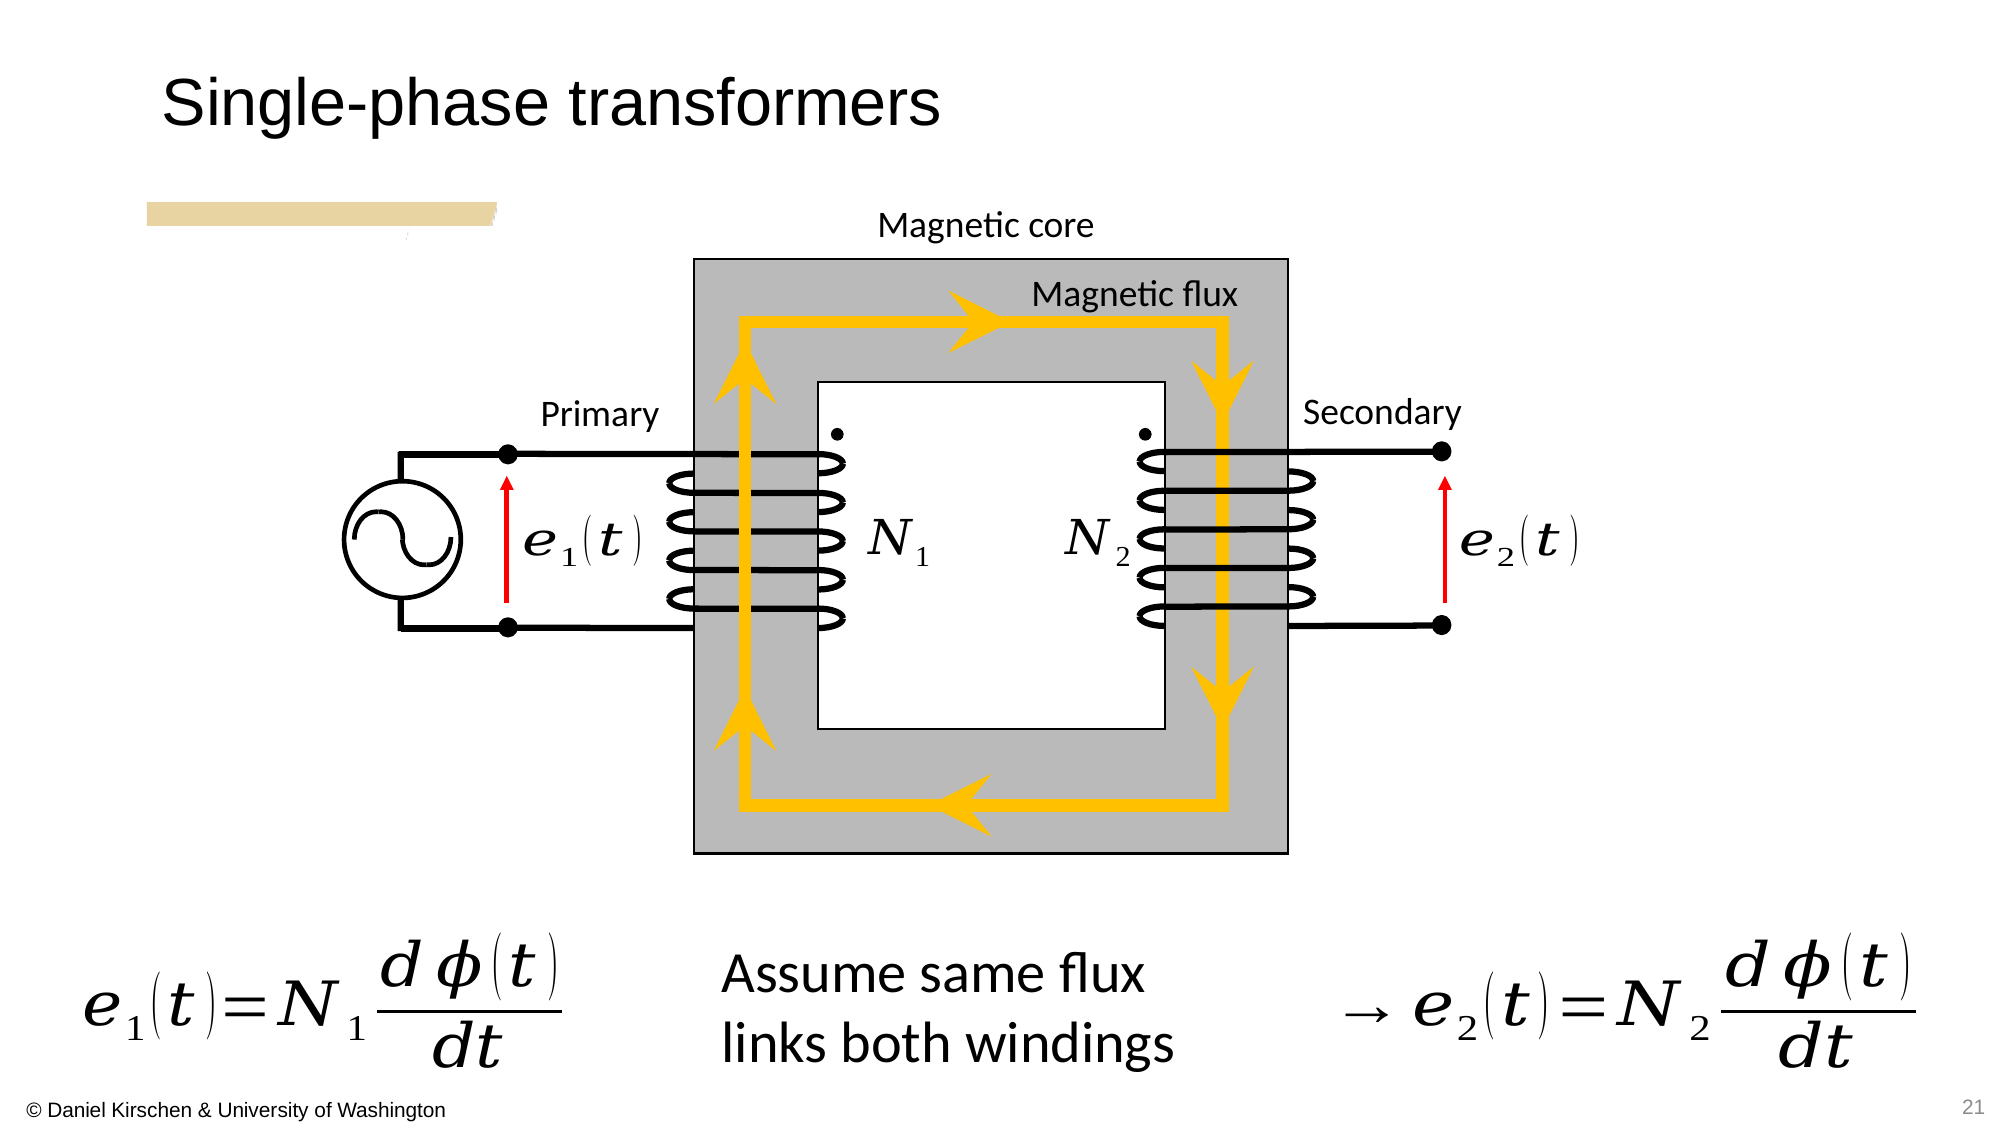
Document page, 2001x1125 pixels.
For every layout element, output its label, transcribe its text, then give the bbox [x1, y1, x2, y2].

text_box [1061, 379, 1581, 634]
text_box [343, 451, 494, 632]
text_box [693, 192, 1289, 379]
footer 21 [1917, 1085, 2000, 1125]
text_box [500, 380, 739, 636]
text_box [744, 261, 1301, 806]
list Single-phase transformers [146, 60, 1904, 169]
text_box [693, 644, 1289, 854]
